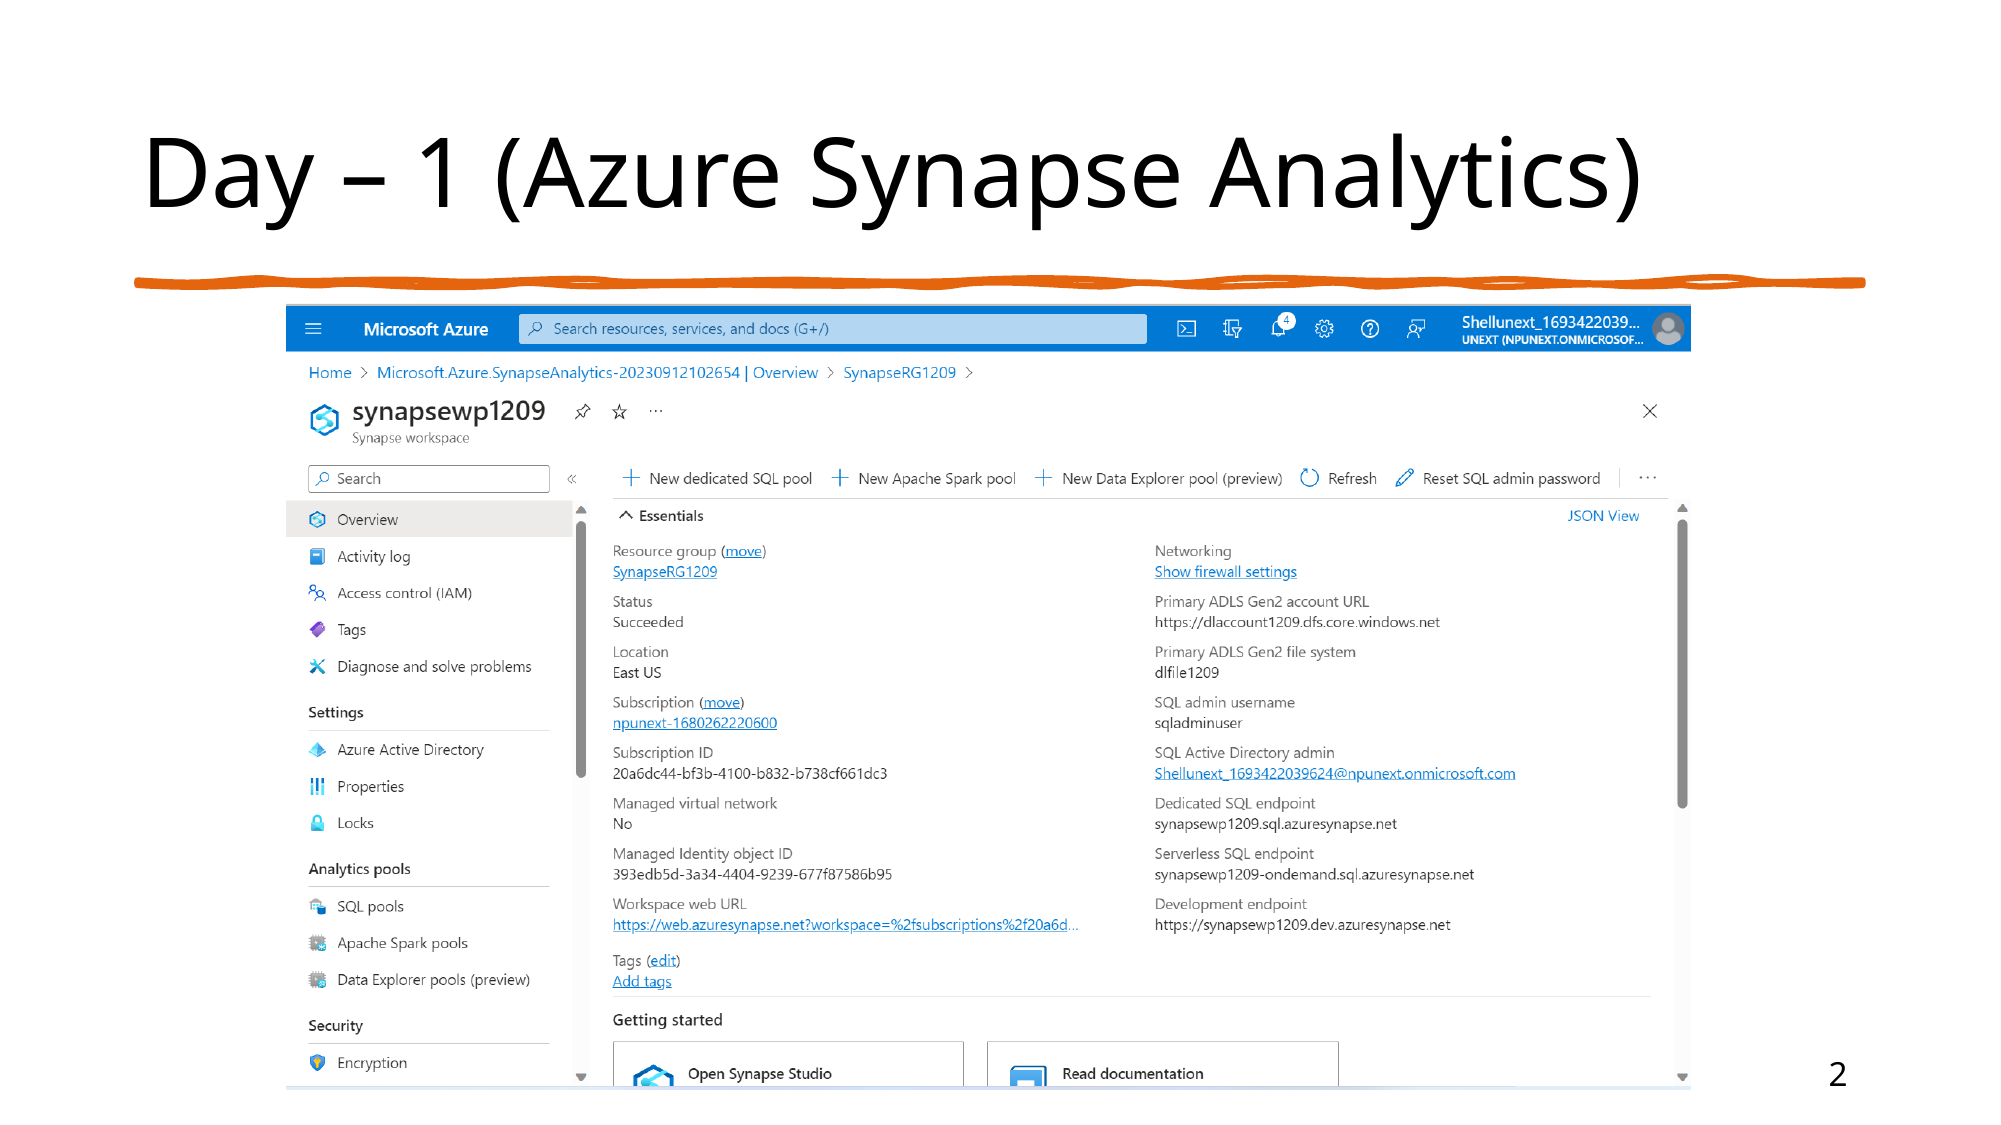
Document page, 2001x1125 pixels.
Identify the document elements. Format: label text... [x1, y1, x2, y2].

slide_number 2 [1412, 1042, 1863, 1103]
picture [286, 303, 1691, 1090]
title Day – 1 (Azure Synapse Analytics) [126, 59, 1851, 278]
